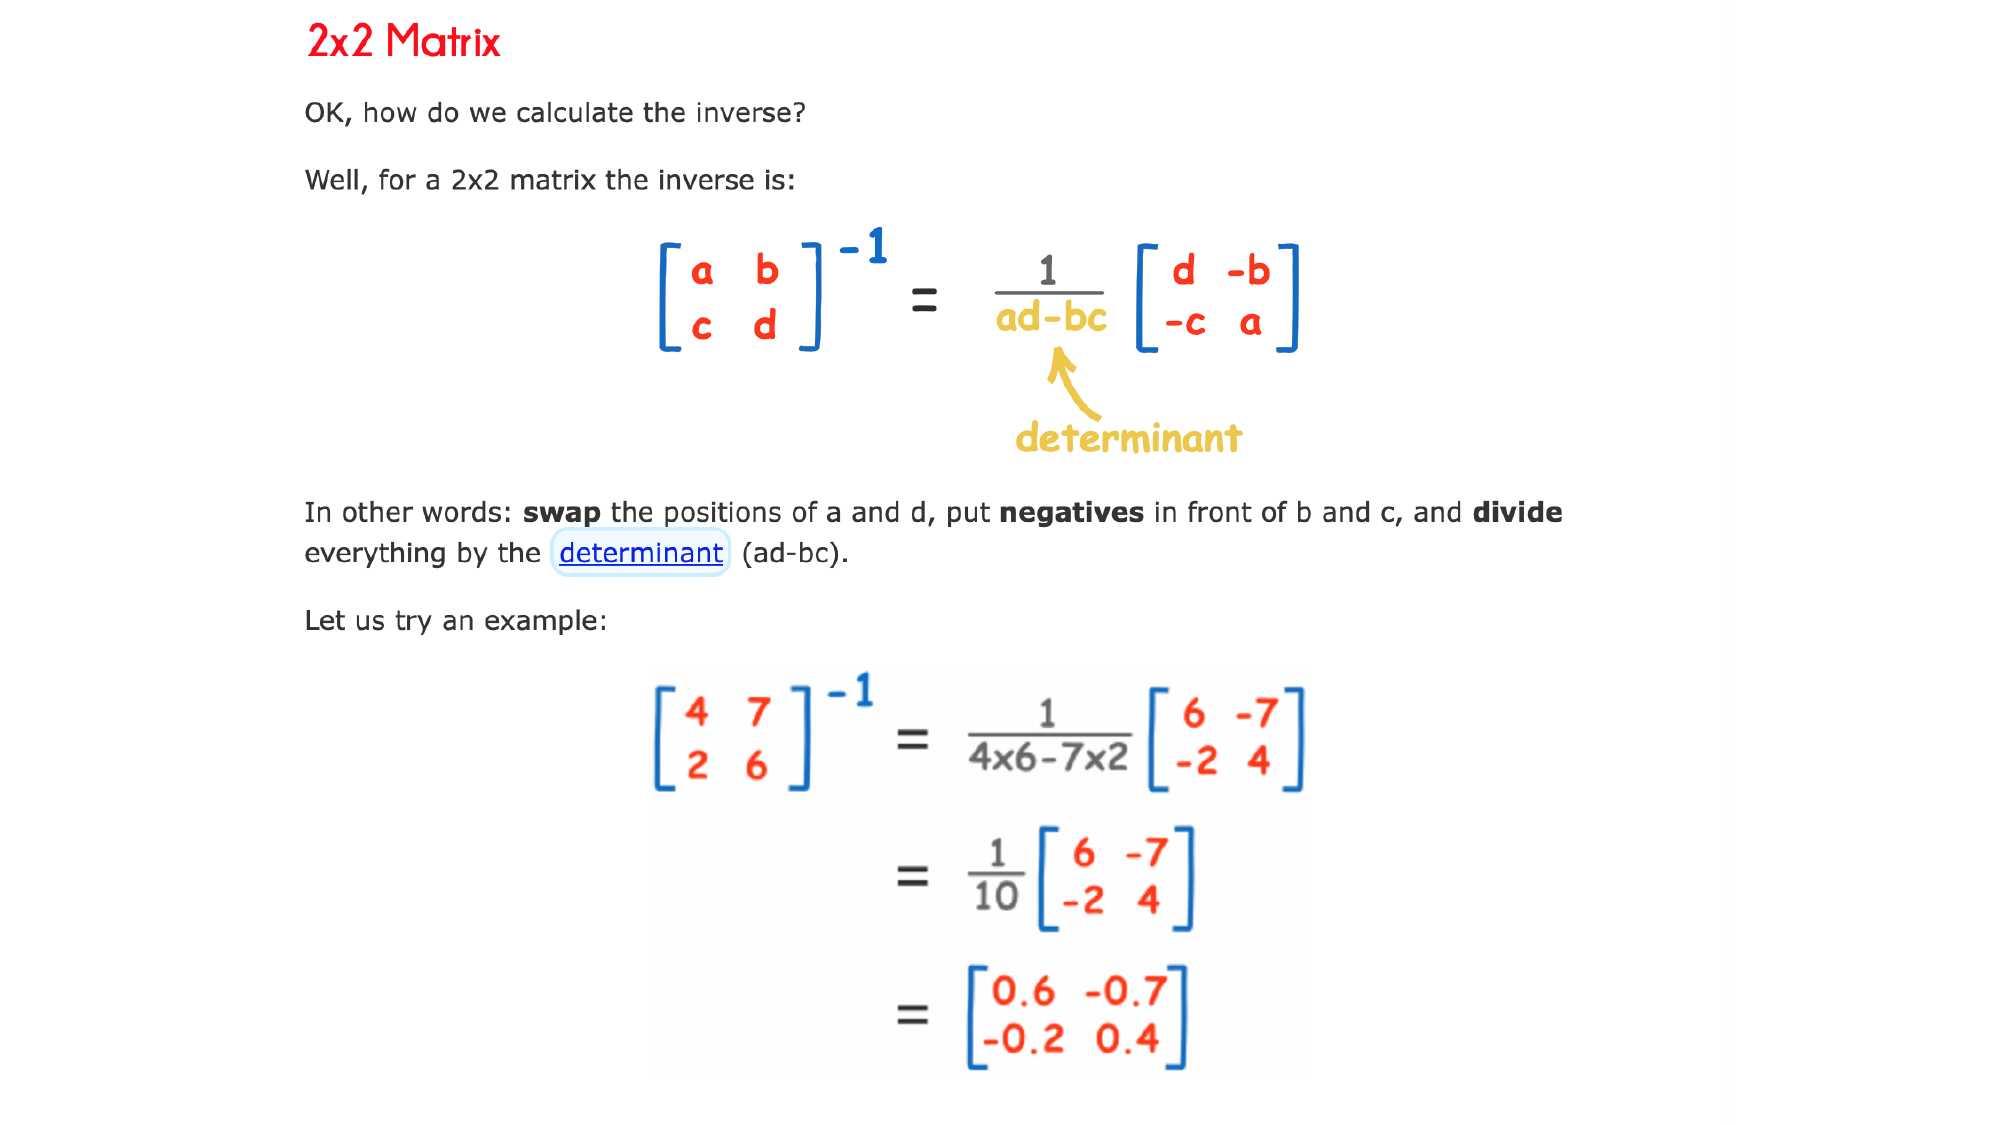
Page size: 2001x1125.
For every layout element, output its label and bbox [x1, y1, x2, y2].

picture [264, 0, 1736, 1125]
